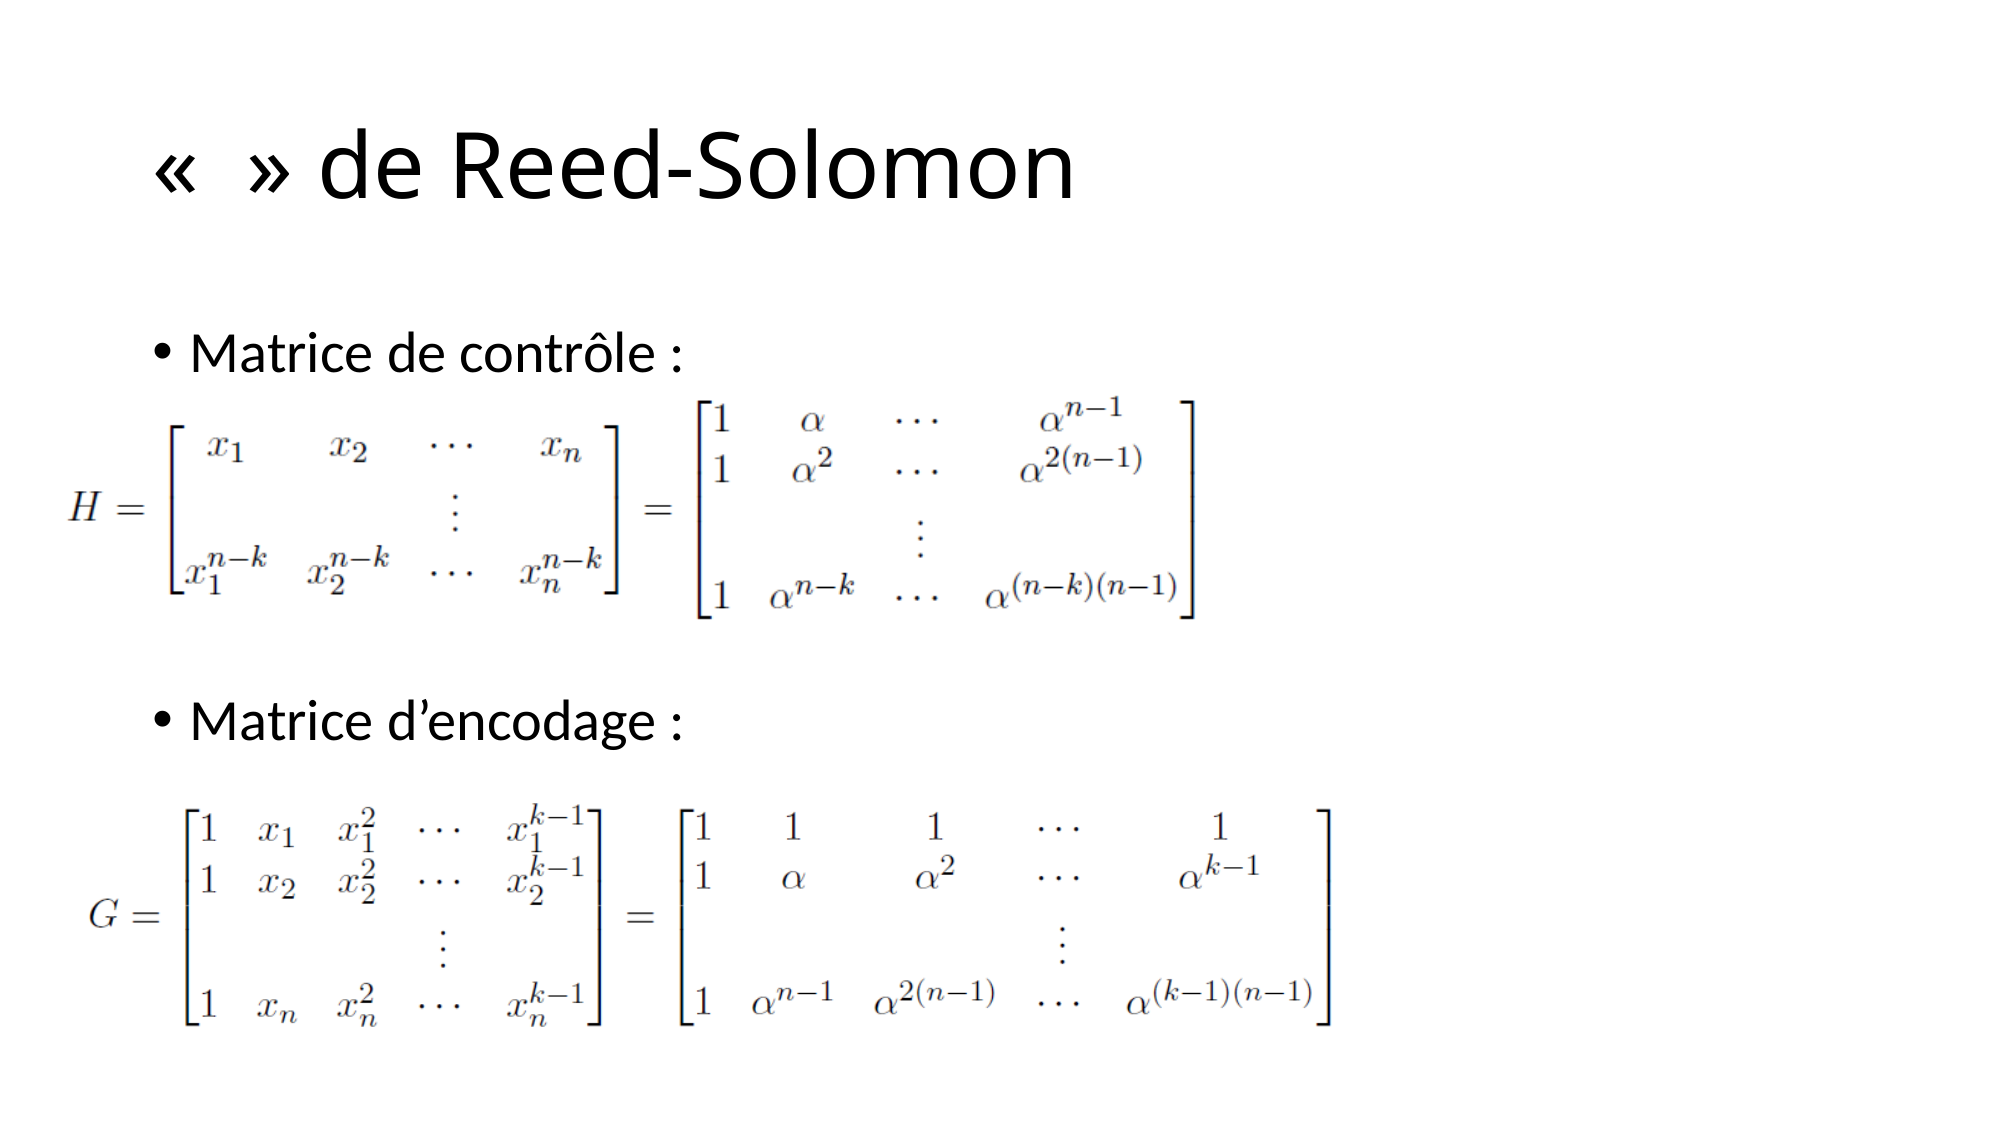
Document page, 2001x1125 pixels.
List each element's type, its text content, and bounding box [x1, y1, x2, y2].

title « » de Reed-Solomon [137, 59, 1863, 278]
picture [53, 387, 1205, 627]
text_box Matrice d’encodage : [137, 682, 1863, 769]
text_box Matrice de contrôle : [137, 315, 1863, 401]
picture [38, 792, 1348, 1042]
